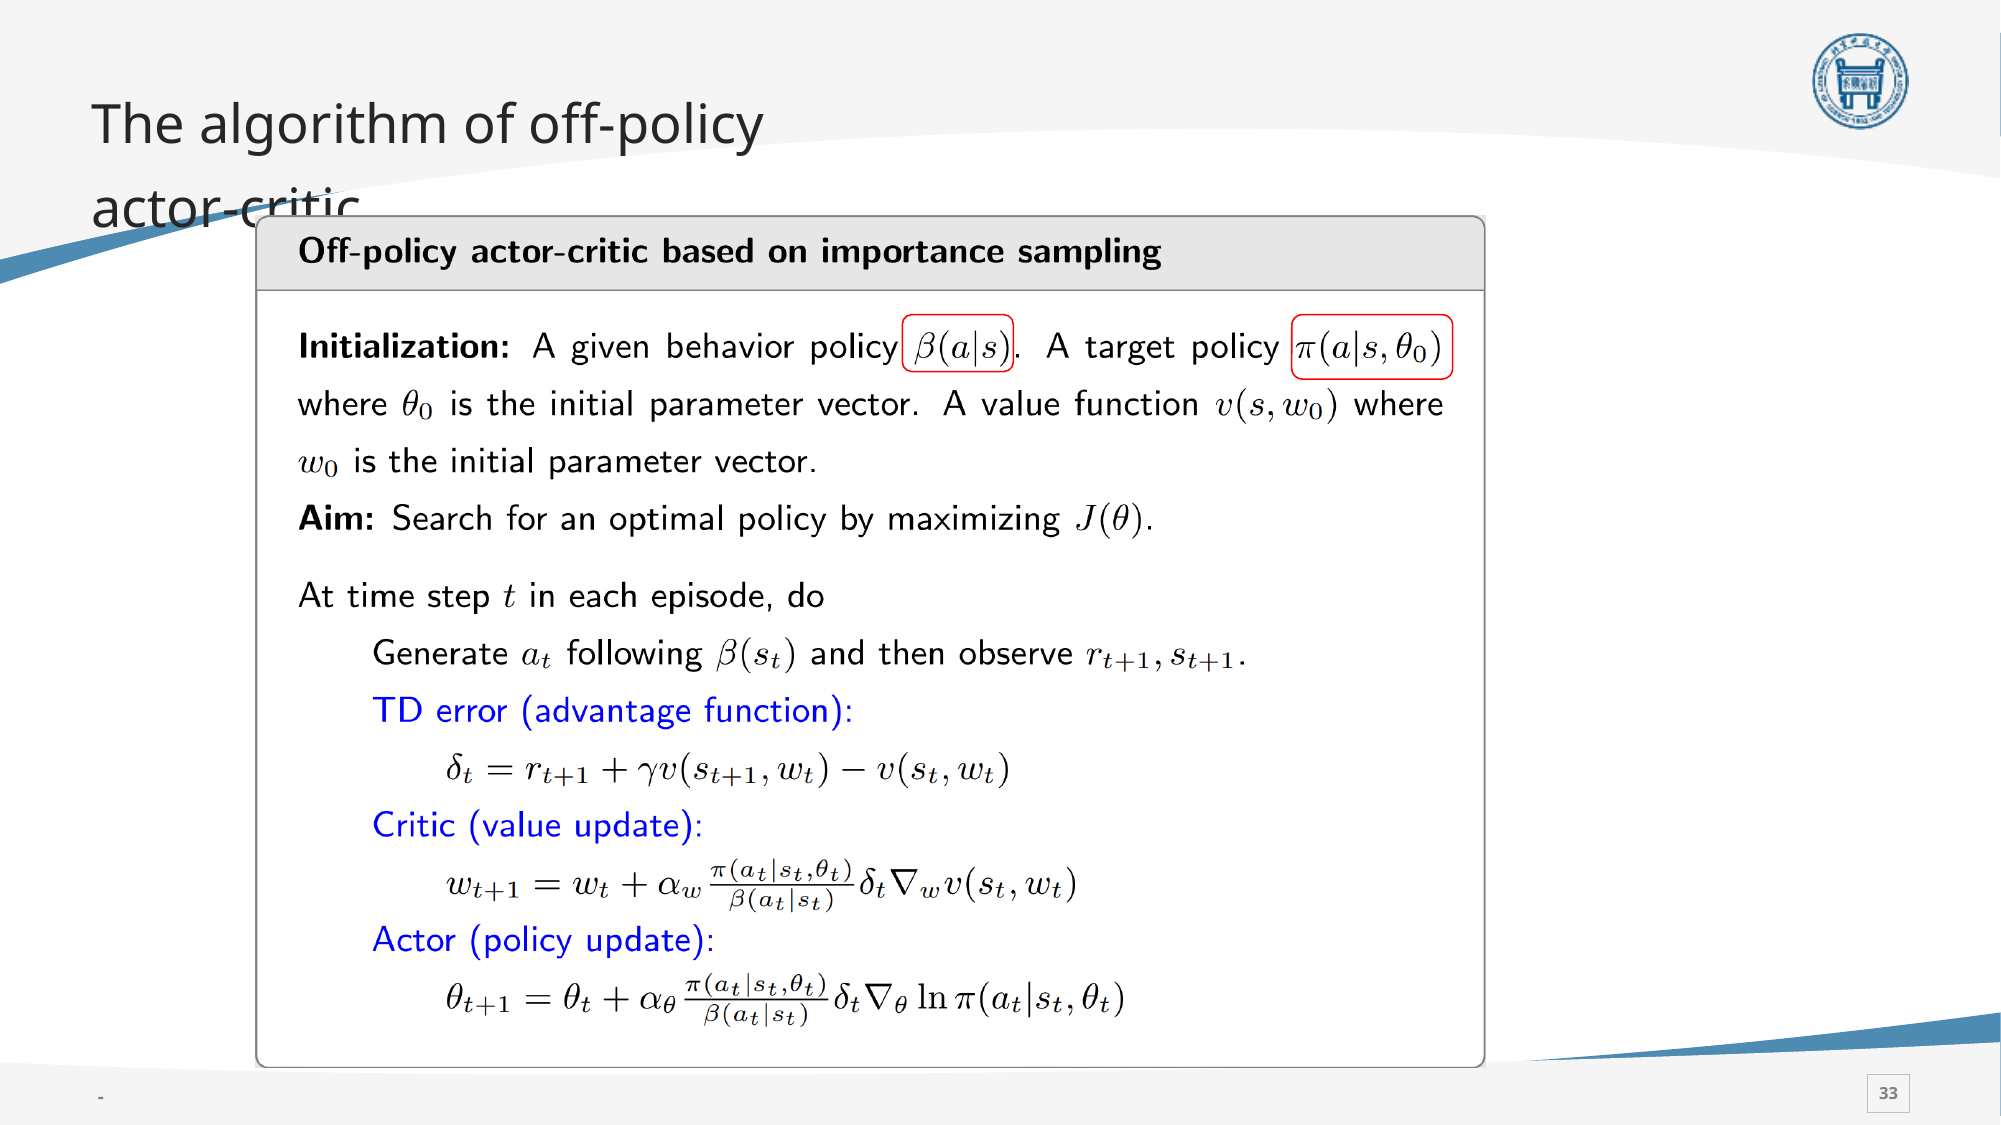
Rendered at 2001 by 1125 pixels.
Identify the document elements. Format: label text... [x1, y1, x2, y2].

picture [255, 215, 1486, 1068]
title The algorithm of off-policy actor-critic [79, 57, 824, 146]
picture [1812, 33, 1909, 130]
